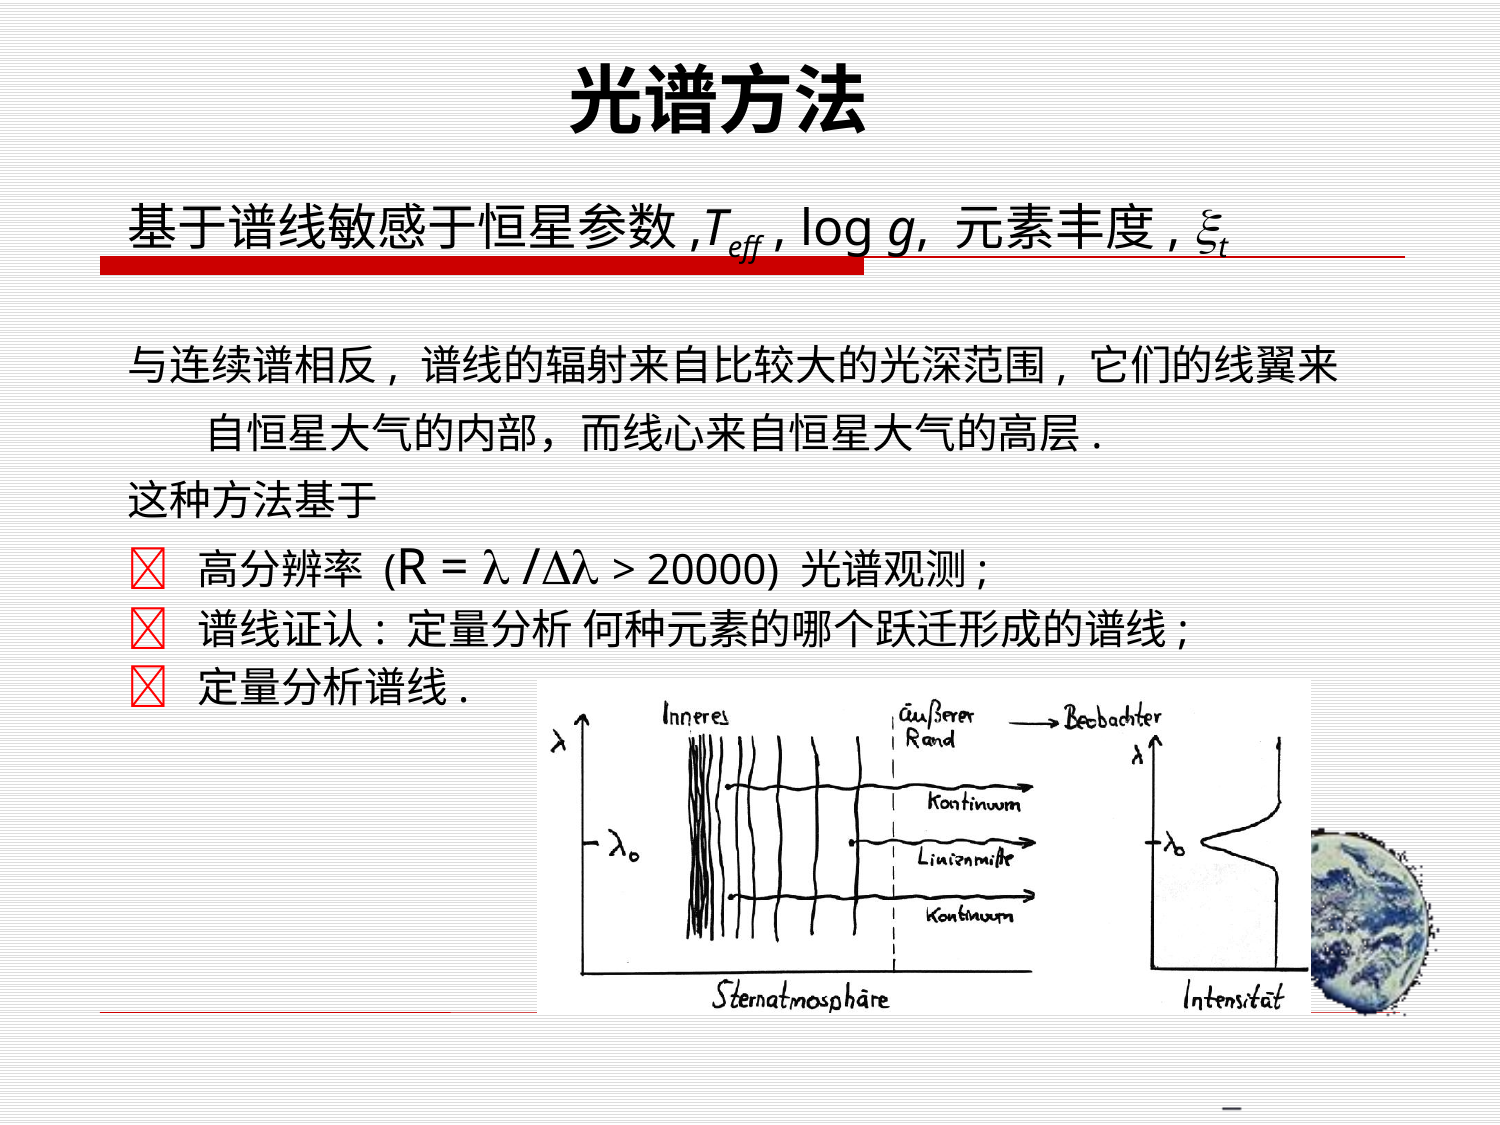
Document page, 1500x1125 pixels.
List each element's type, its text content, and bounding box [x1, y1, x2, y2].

picture [537, 680, 1312, 1013]
list 基于谱线敏感于恒星参数,Teff , log g, 元素丰度, t 与连续谱相反, 谱线的辐射来自比较大的光深范围, 它们的线翼来自恒星大气的内部，而线心来自恒星大气的高层. 这种方法基于  高分辨率 (R =  / > 20000) 光谱观测;  谱线证认: 定量分析 何种元素的哪个跃迁形成的谱线;  定量分析谱线. [112, 187, 1388, 1063]
picture [1037, 687, 1500, 1125]
title 光谱方法 [112, 62, 1326, 151]
